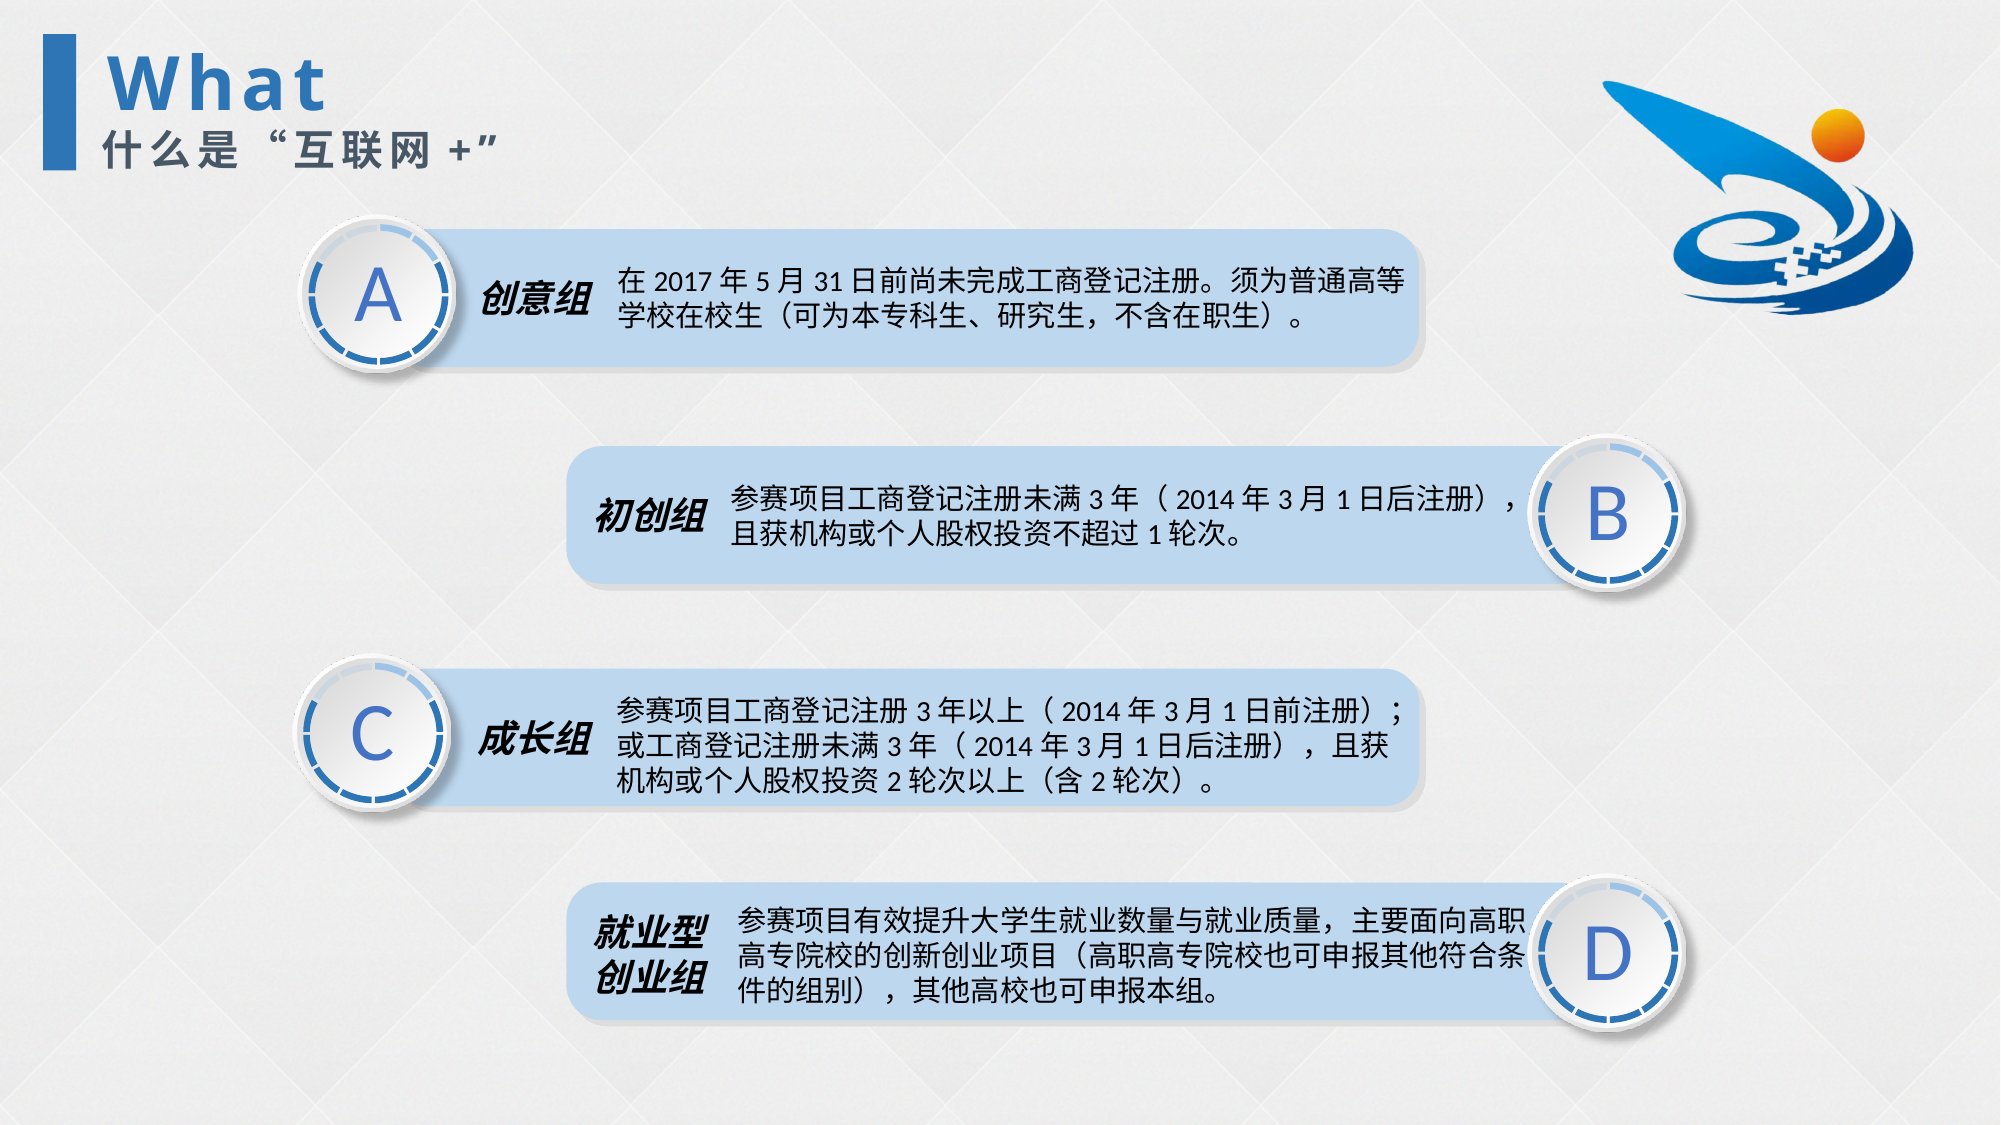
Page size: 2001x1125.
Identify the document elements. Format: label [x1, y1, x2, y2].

picture [0, 0, 2001, 1125]
text_box [1524, 430, 1707, 613]
text_box [294, 211, 477, 394]
text_box [472, 668, 1425, 807]
text_box [289, 650, 472, 833]
text_box [566, 446, 1524, 584]
text_box [566, 882, 1524, 1021]
text_box [1524, 870, 1707, 1053]
text_box [477, 229, 1426, 367]
text_box [41, 27, 609, 182]
